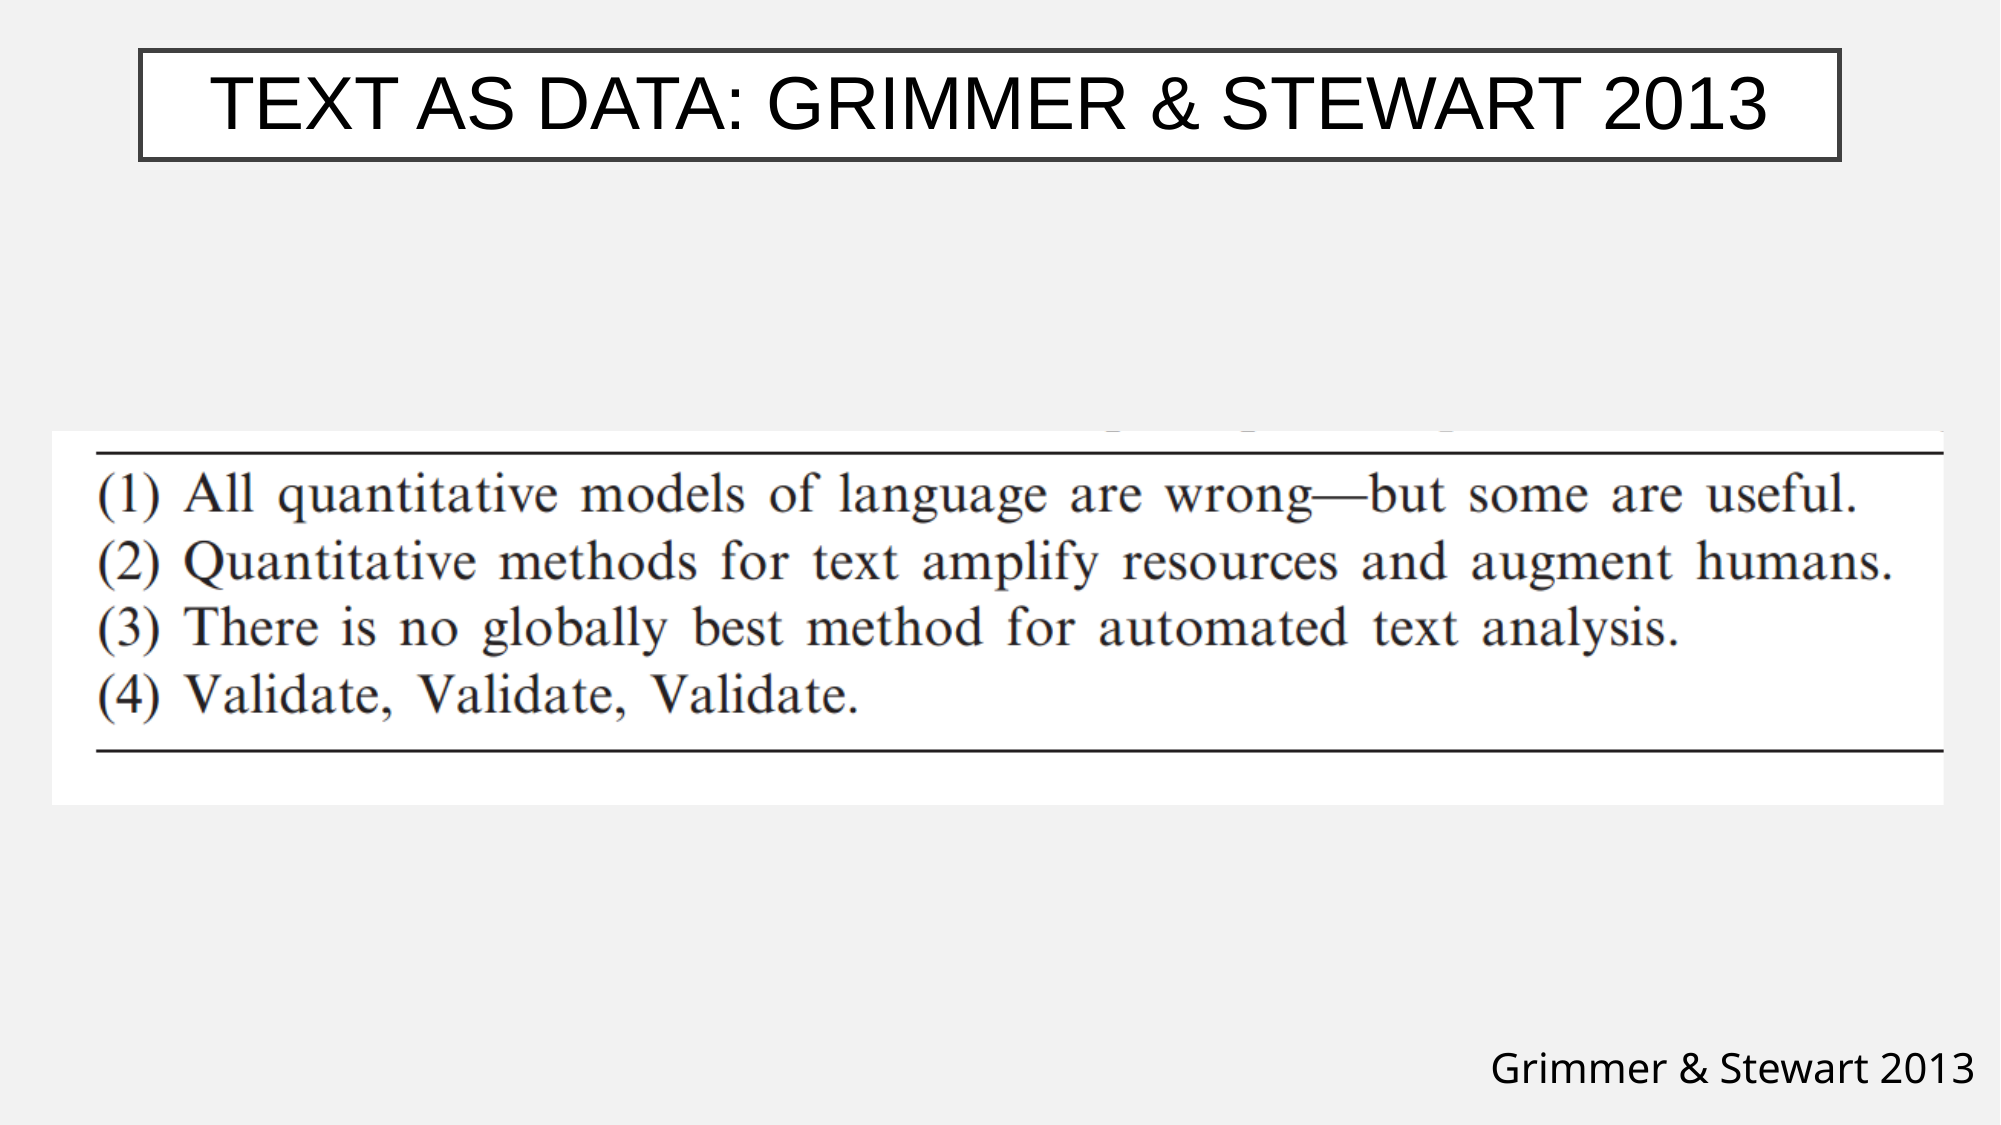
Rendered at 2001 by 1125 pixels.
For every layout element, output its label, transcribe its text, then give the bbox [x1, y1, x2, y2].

picture [52, 431, 1944, 805]
text_box Grimmer & Stewart 2013 [1474, 1034, 1992, 1103]
title Text as data: grimmer & Stewart 2013 [138, 48, 1842, 162]
